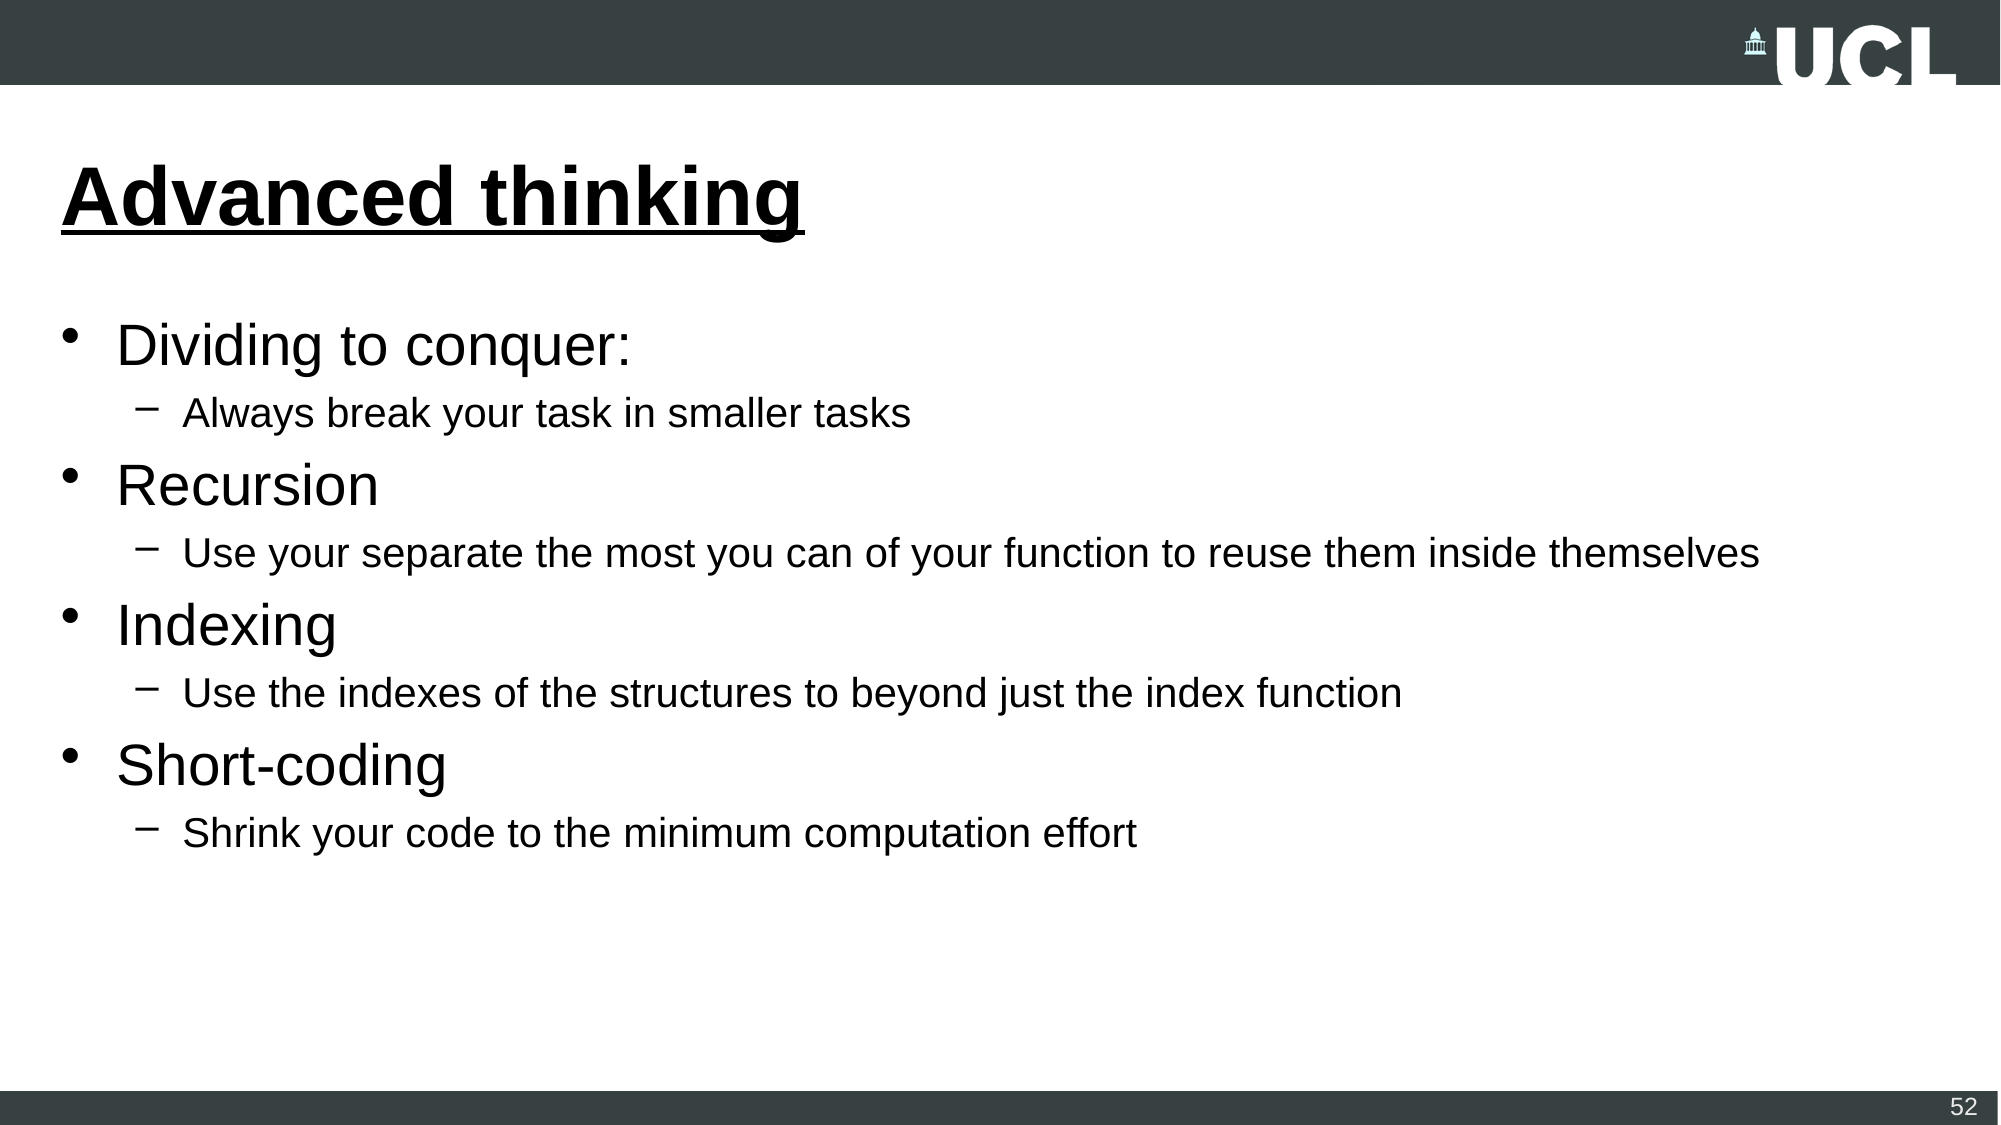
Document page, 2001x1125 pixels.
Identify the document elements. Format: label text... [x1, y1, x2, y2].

title Advanced thinking [45, 134, 1903, 249]
list Dividing to conquer: Always break your task in smaller tasks Recursion Use your separate the most you can of your function to reuse them inside themselves Indexing Use the indexes of the structures to beyond just the index function Short-coding Shrink your code to the minimum computation effort [45, 299, 1936, 1029]
slide_number 52 [1935, 1082, 2000, 1125]
